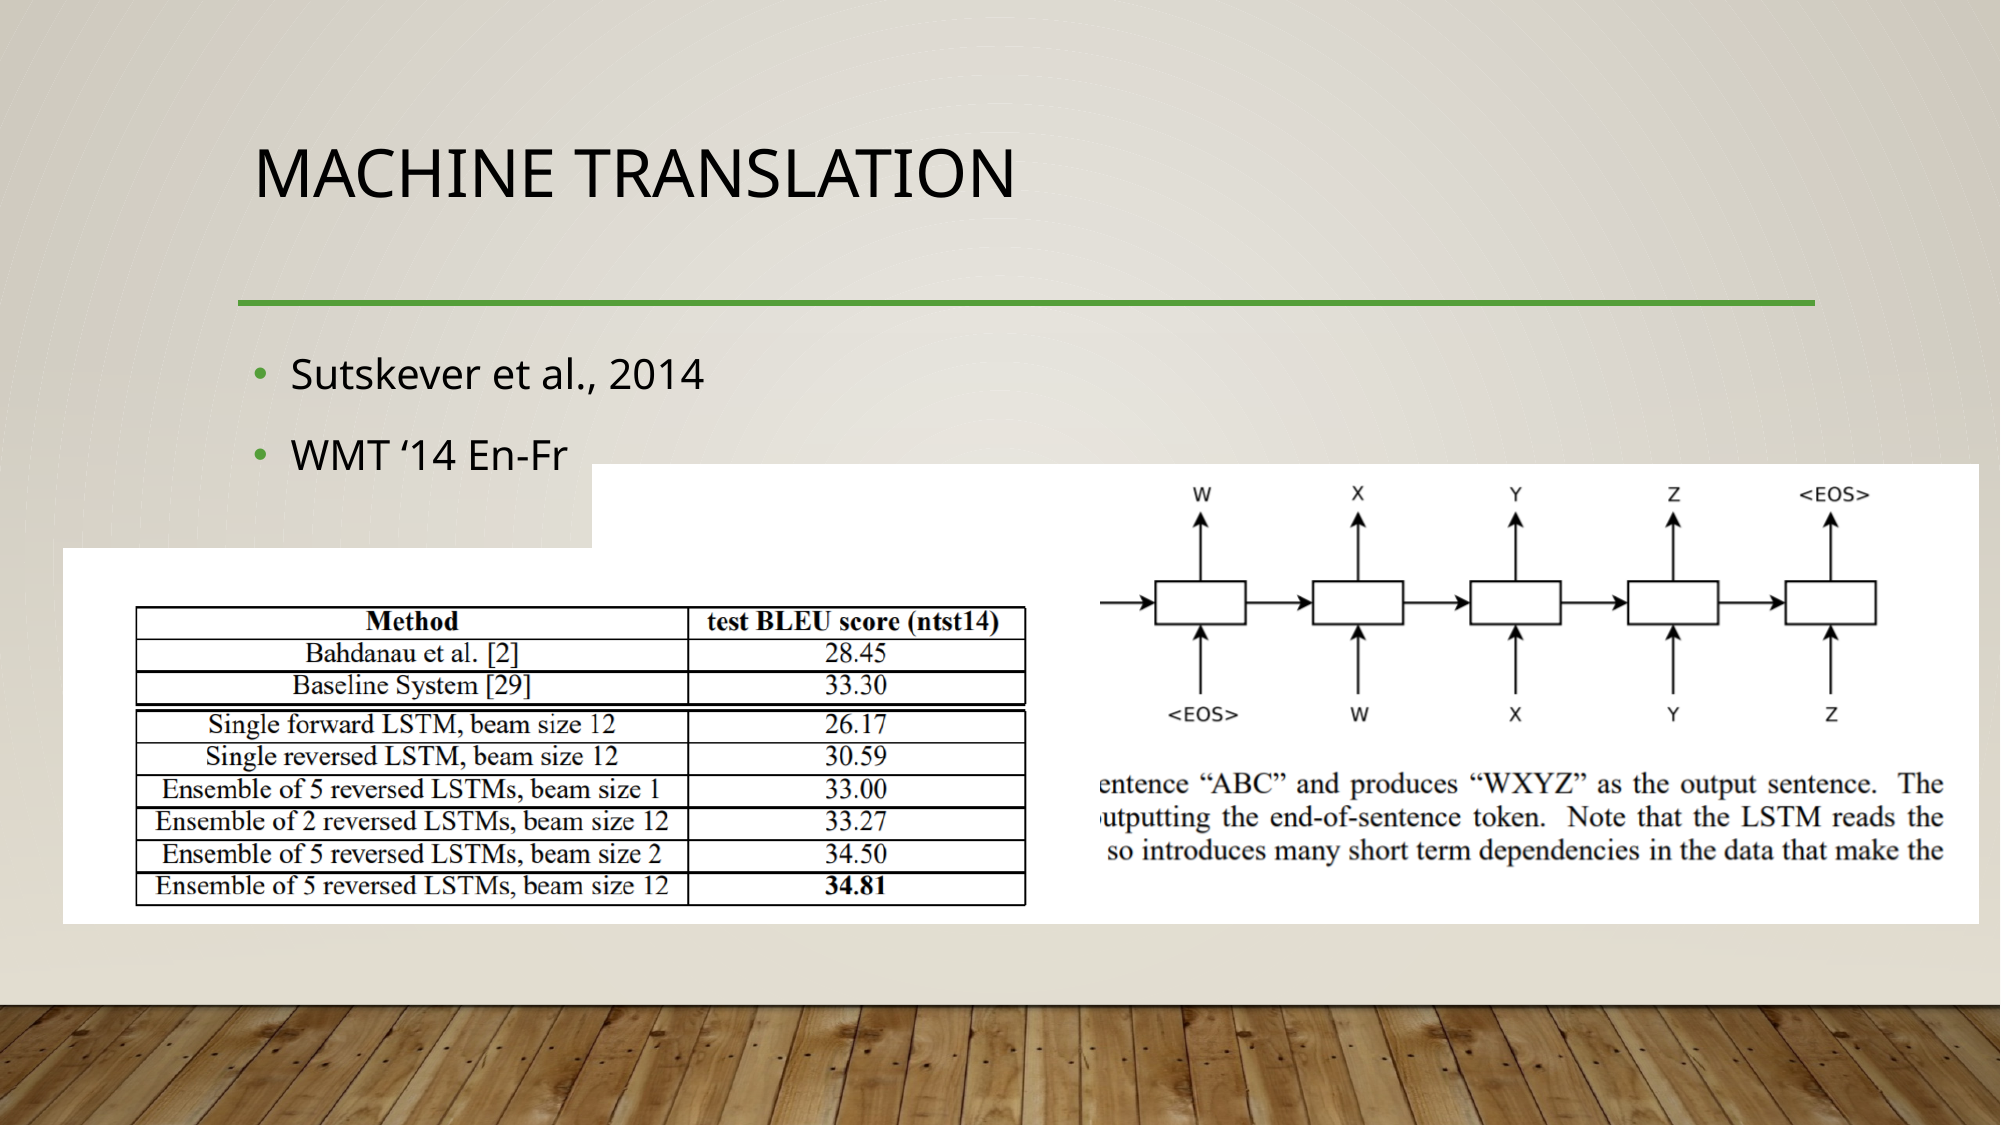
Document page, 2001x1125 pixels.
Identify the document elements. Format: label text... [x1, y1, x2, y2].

title Machine Translation [238, 131, 1814, 305]
picture [0, 1005, 2000, 1125]
list Sutskever et al., 2014 WMT ‘14 En-Fr [238, 330, 1814, 548]
picture [63, 464, 1980, 924]
